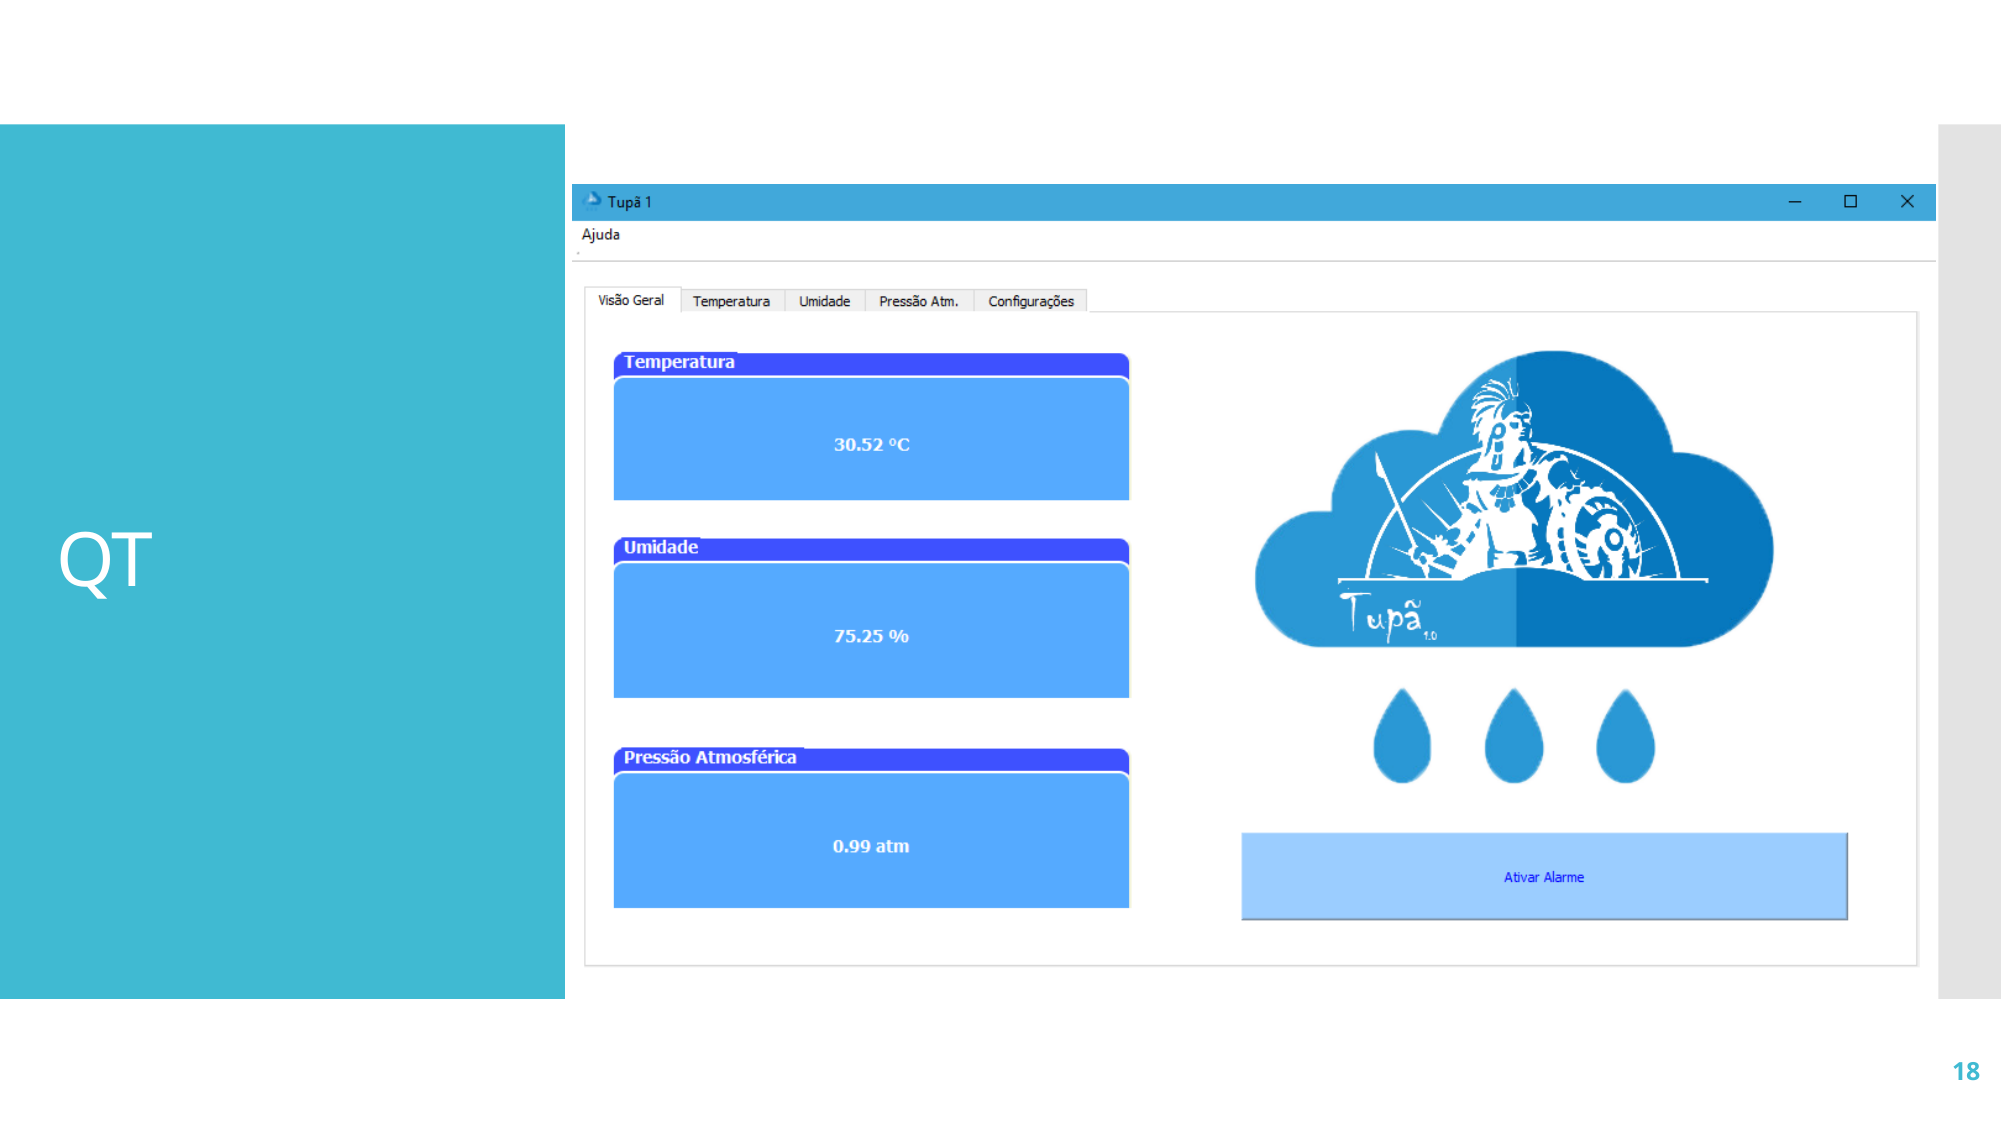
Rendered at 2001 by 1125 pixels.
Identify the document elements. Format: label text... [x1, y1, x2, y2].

picture [572, 184, 1936, 1007]
title QT [41, 184, 525, 940]
slide_number 18 [1744, 1042, 1996, 1103]
